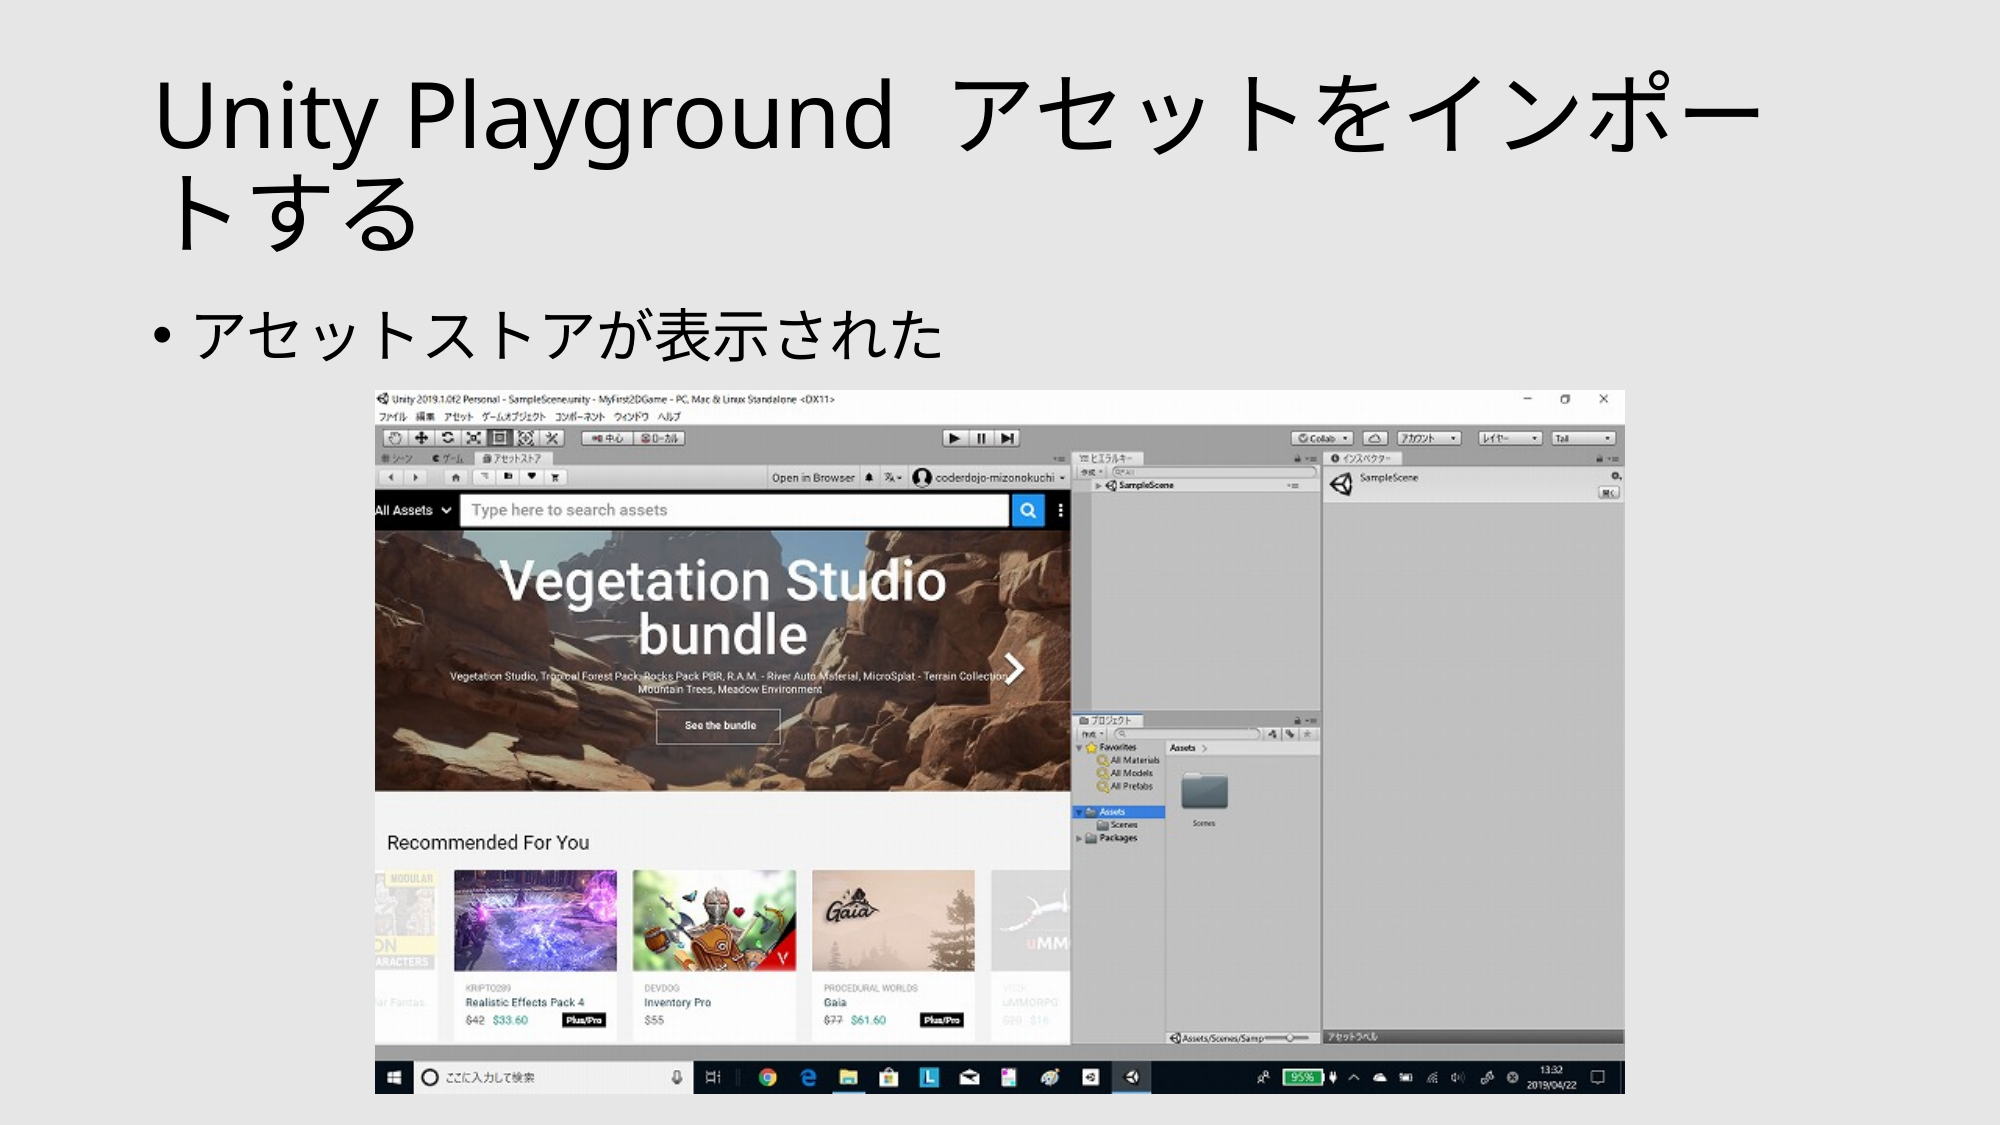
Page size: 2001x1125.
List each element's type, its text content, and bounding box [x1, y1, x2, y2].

picture [375, 390, 1625, 1094]
list アセットストアが表示された [137, 299, 1863, 1014]
slide_number [1412, 1042, 1863, 1103]
title Unity Playground アセットをインポートする [137, 59, 1863, 278]
